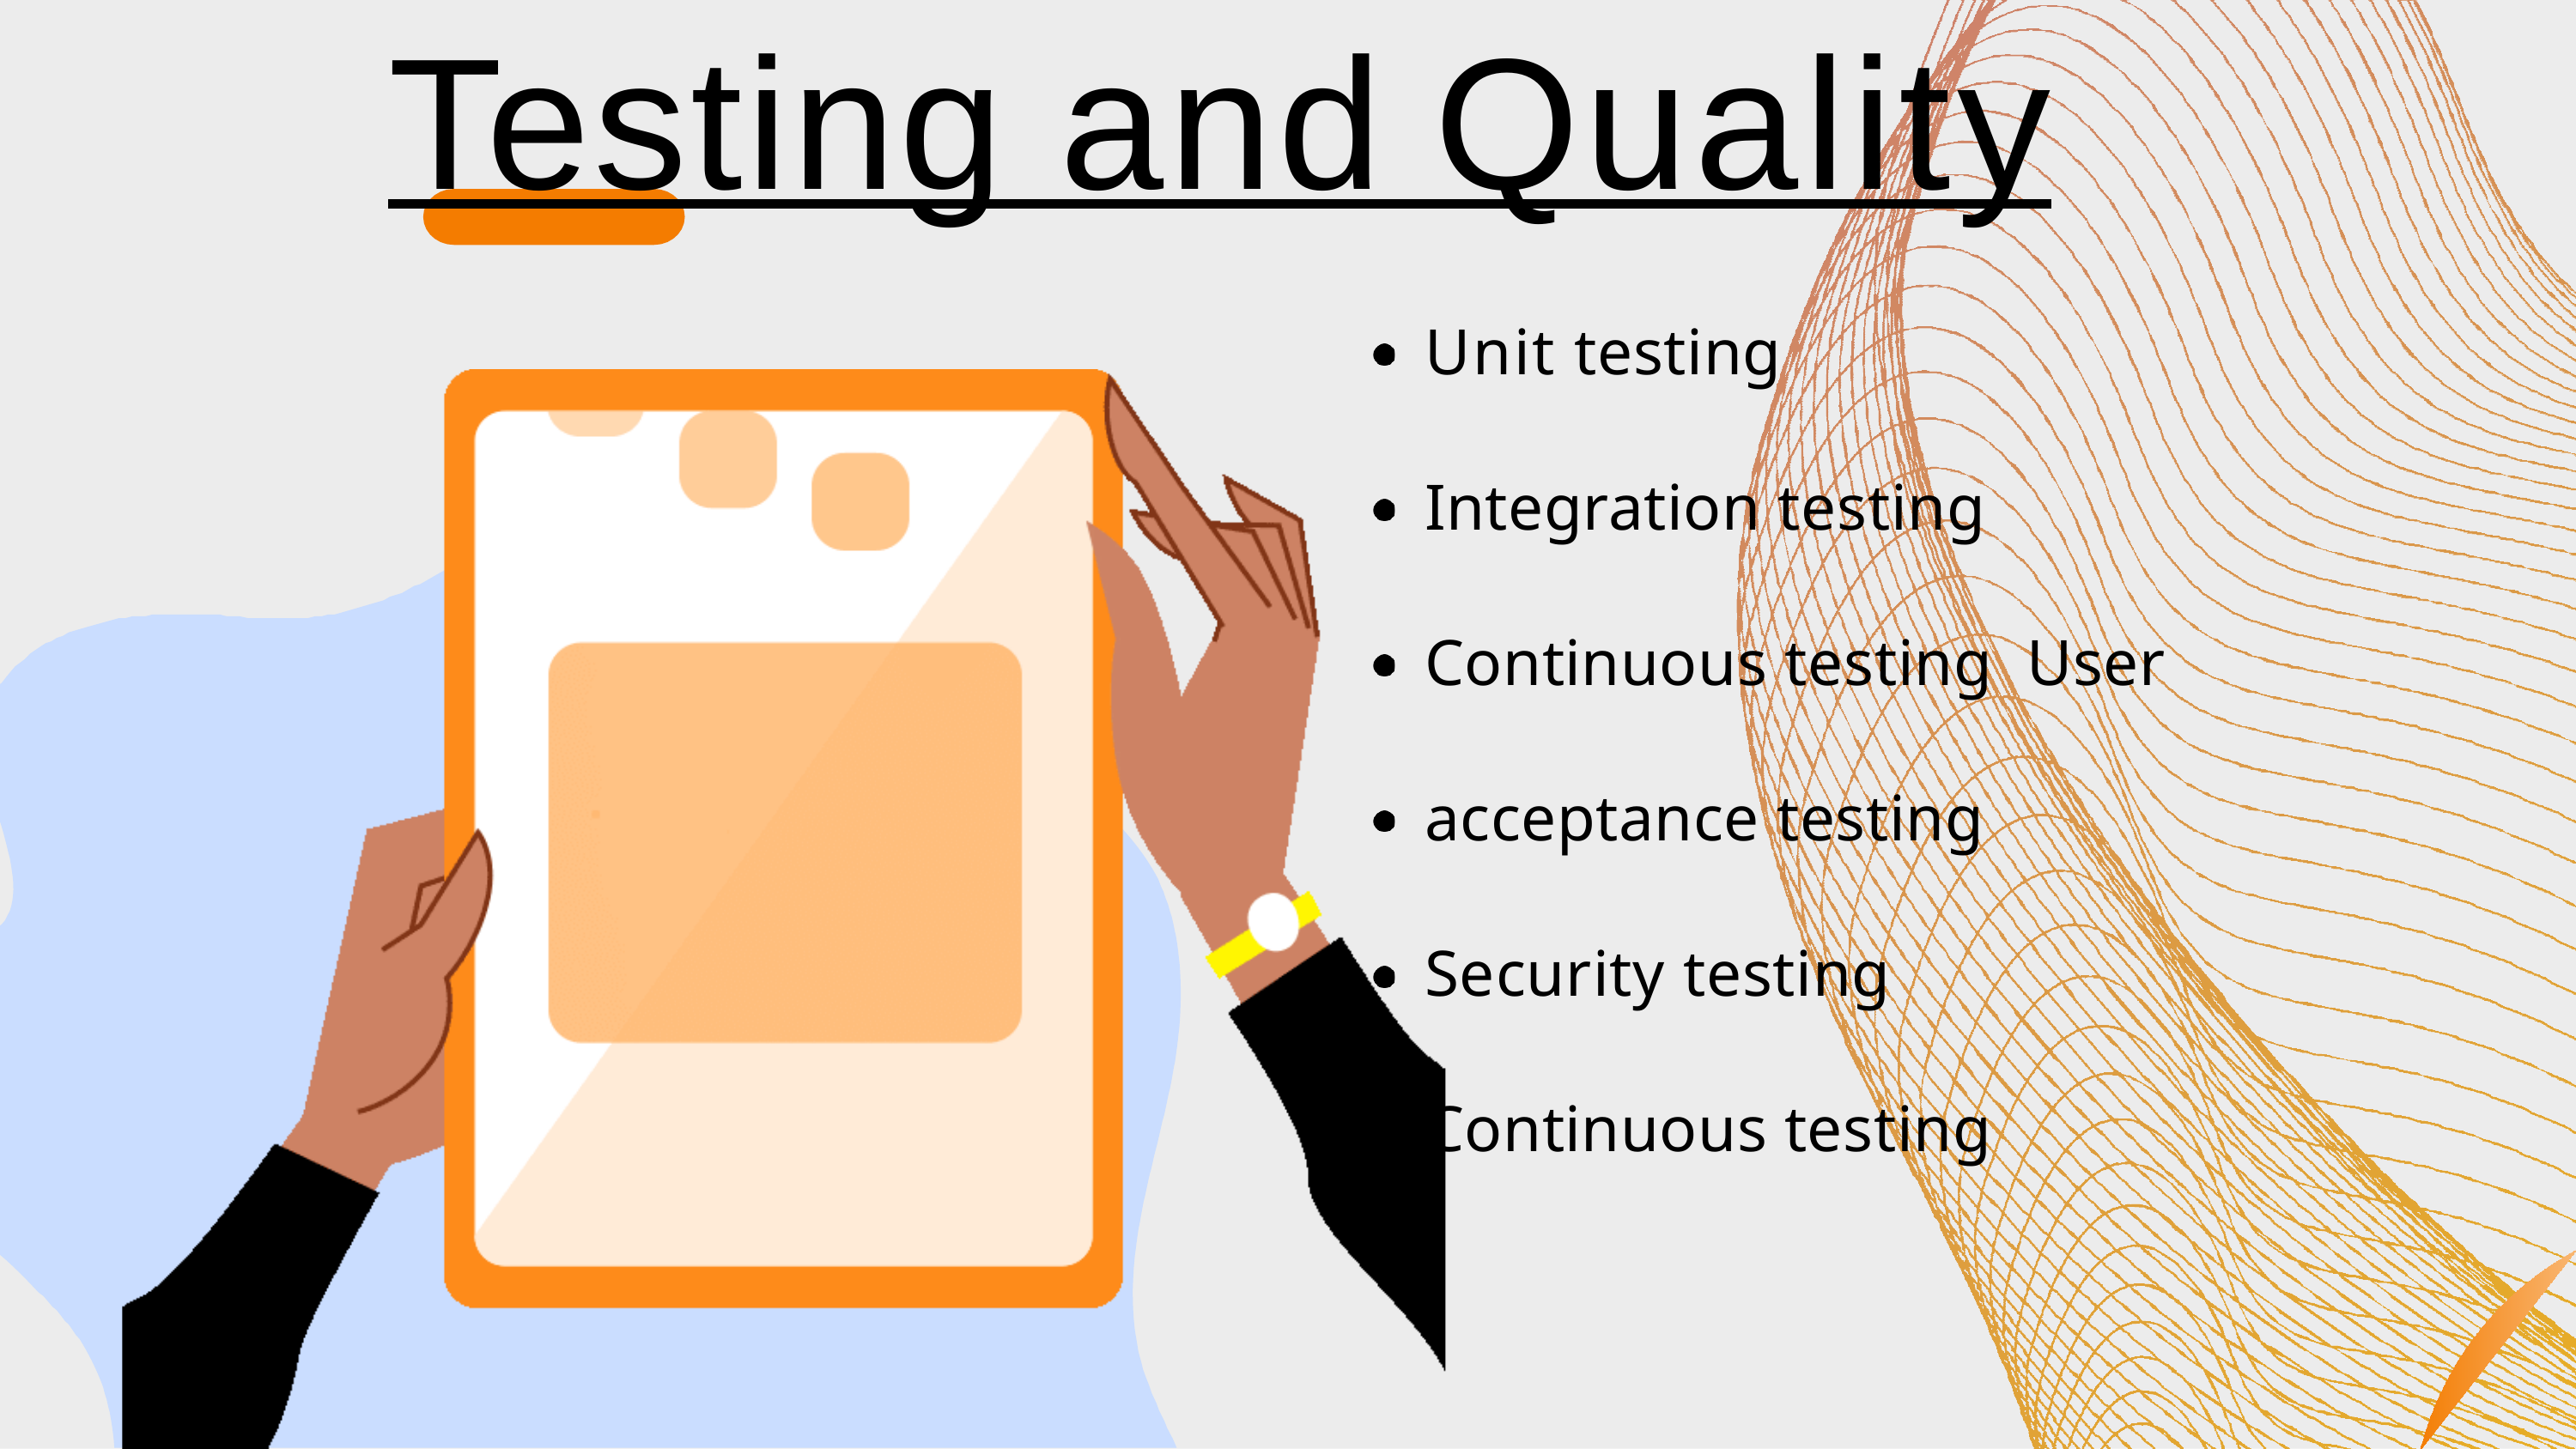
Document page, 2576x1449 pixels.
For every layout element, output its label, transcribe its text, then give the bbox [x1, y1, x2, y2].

text_box Unit testing Integration testing Continuous testing User acceptance testing Security testing Continuous testing [1423, 310, 2178, 1165]
text_box [1736, 0, 2576, 1449]
title Testing and Quality [386, 0, 2108, 245]
text_box [1373, 343, 1395, 366]
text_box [0, 369, 1446, 1449]
